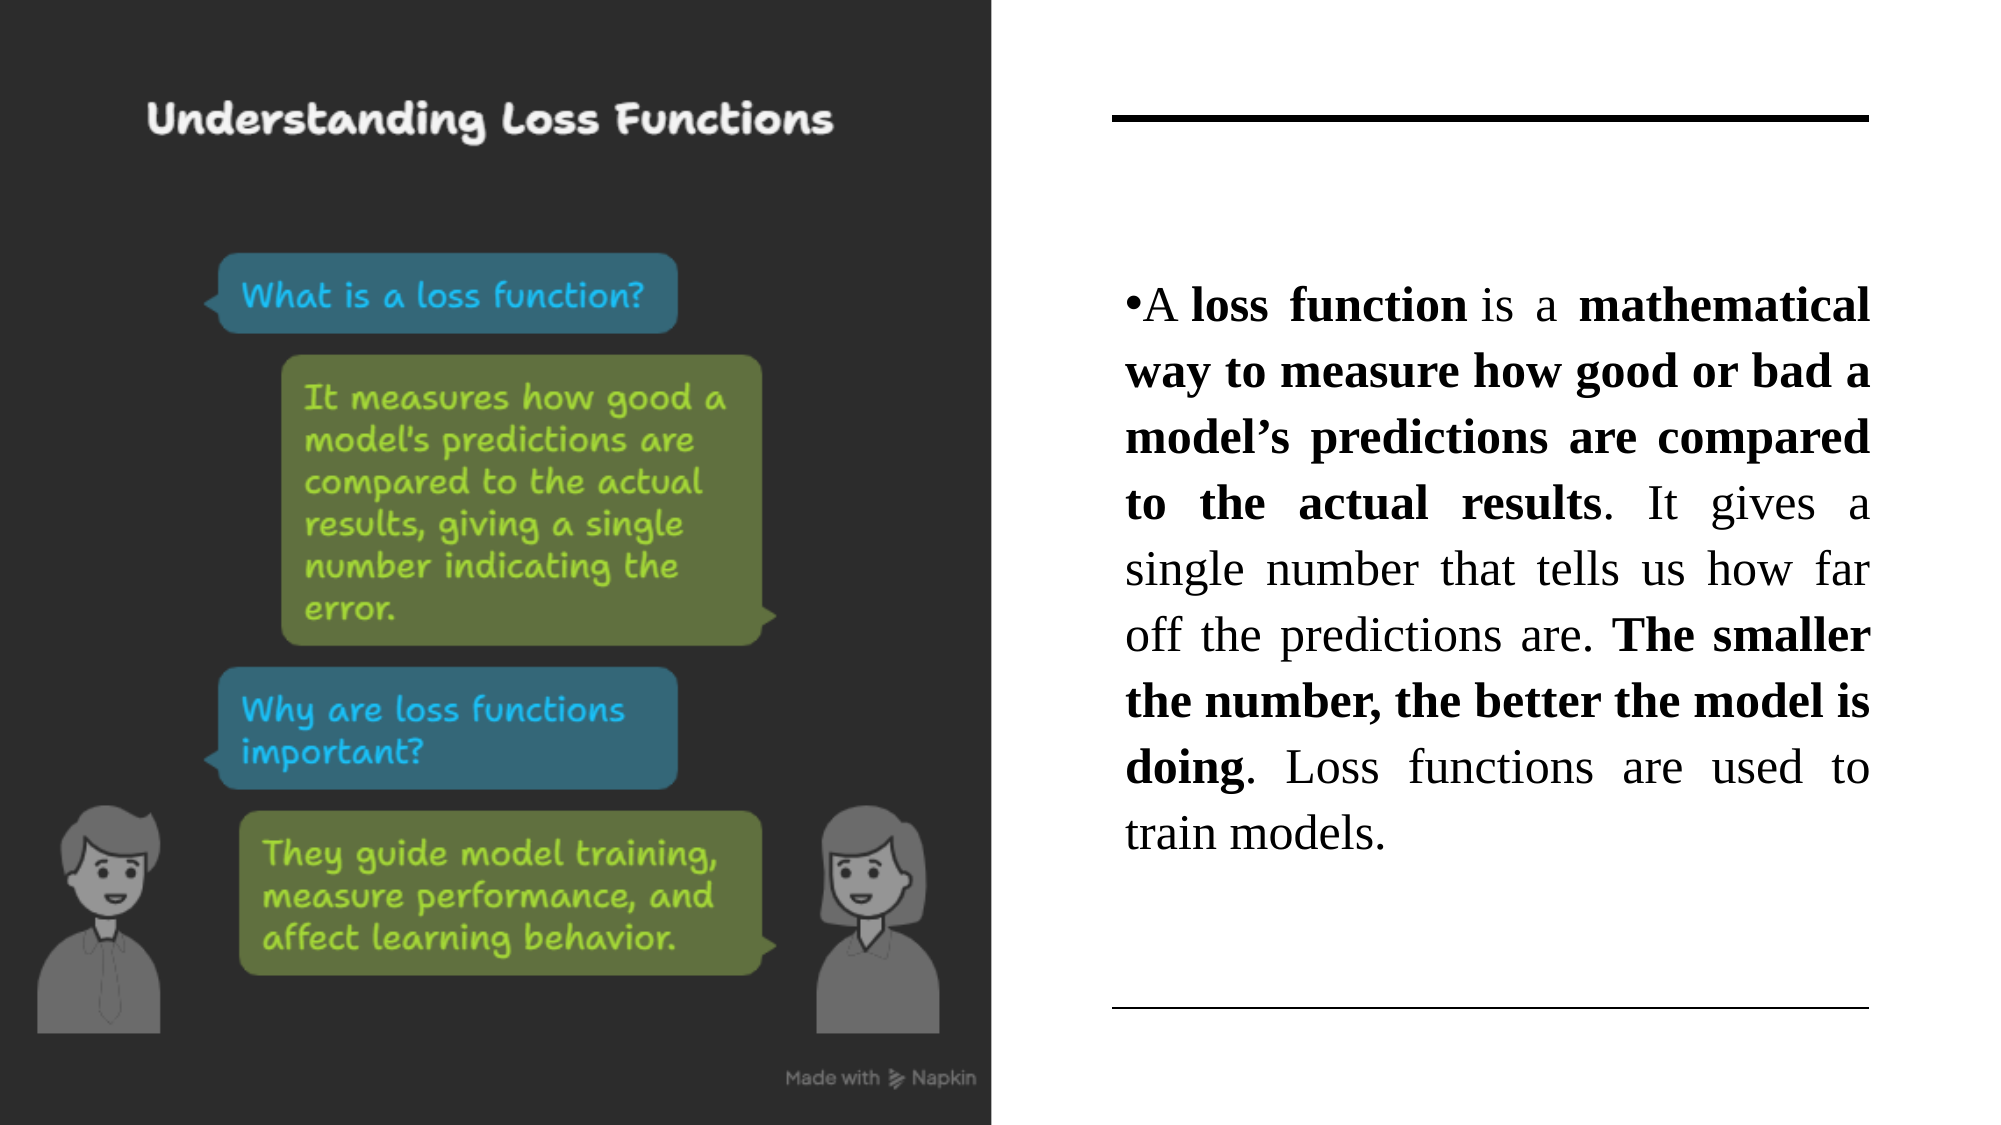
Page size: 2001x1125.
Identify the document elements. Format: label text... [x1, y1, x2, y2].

text_box [992, 0, 2000, 1125]
picture [0, 0, 992, 1125]
text_box A loss function is a mathematical way to measure how good or bad a model’s predictions are compared to the actual results. It gives a single number that tells us how far off the predictions are. The smaller the number, the better the model is doing. Loss functions are used to train models. [1110, 258, 1886, 993]
